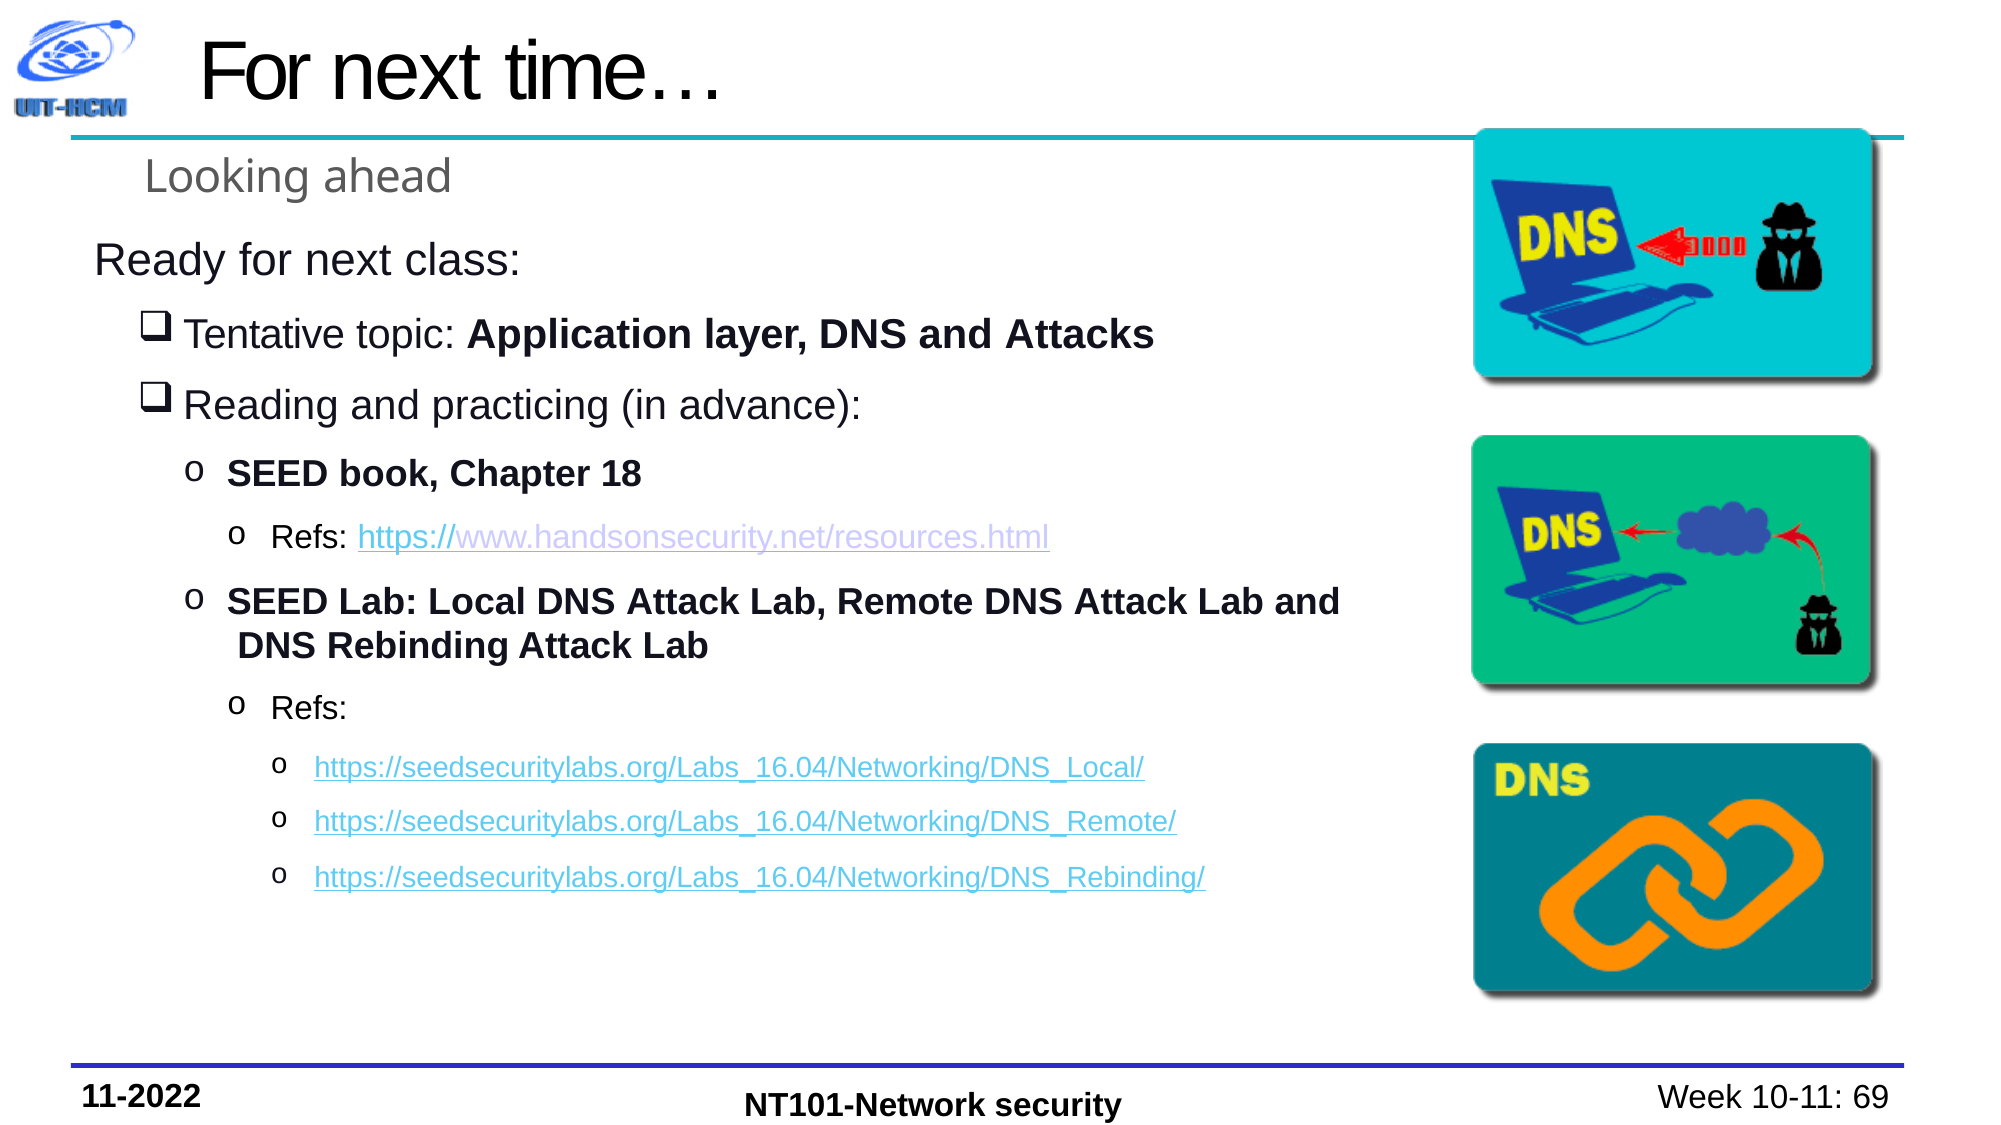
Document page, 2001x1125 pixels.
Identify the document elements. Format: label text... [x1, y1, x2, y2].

title For next time… [196, 0, 1804, 161]
text_box Looking ahead Ready for next class: Tentative topic: Application layer, DNS and Attacks Reading and practicing (in advance): SEED book, Chapter 18 Refs: https://www.handsonsecurity.net/resources.html SEED Lab: Local DNS Attack Lab, Remote DNS Attack Lab and DNS Rebinding Attack Lab Refs: https://seedsecuritylabs.org/Labs_16.04/Networking/DNS_Local/ https://seedsecuritylabs.org/Labs_16.04/Networking/DNS_Remote/ https://seedsecuritylabs.org/Labs_16.04/Networking/DNS_Rebinding/ [91, 117, 1345, 894]
text_box [1472, 742, 1883, 1003]
picture [0, 8, 150, 127]
text_box [1470, 434, 1881, 696]
text_box [1472, 127, 1883, 389]
